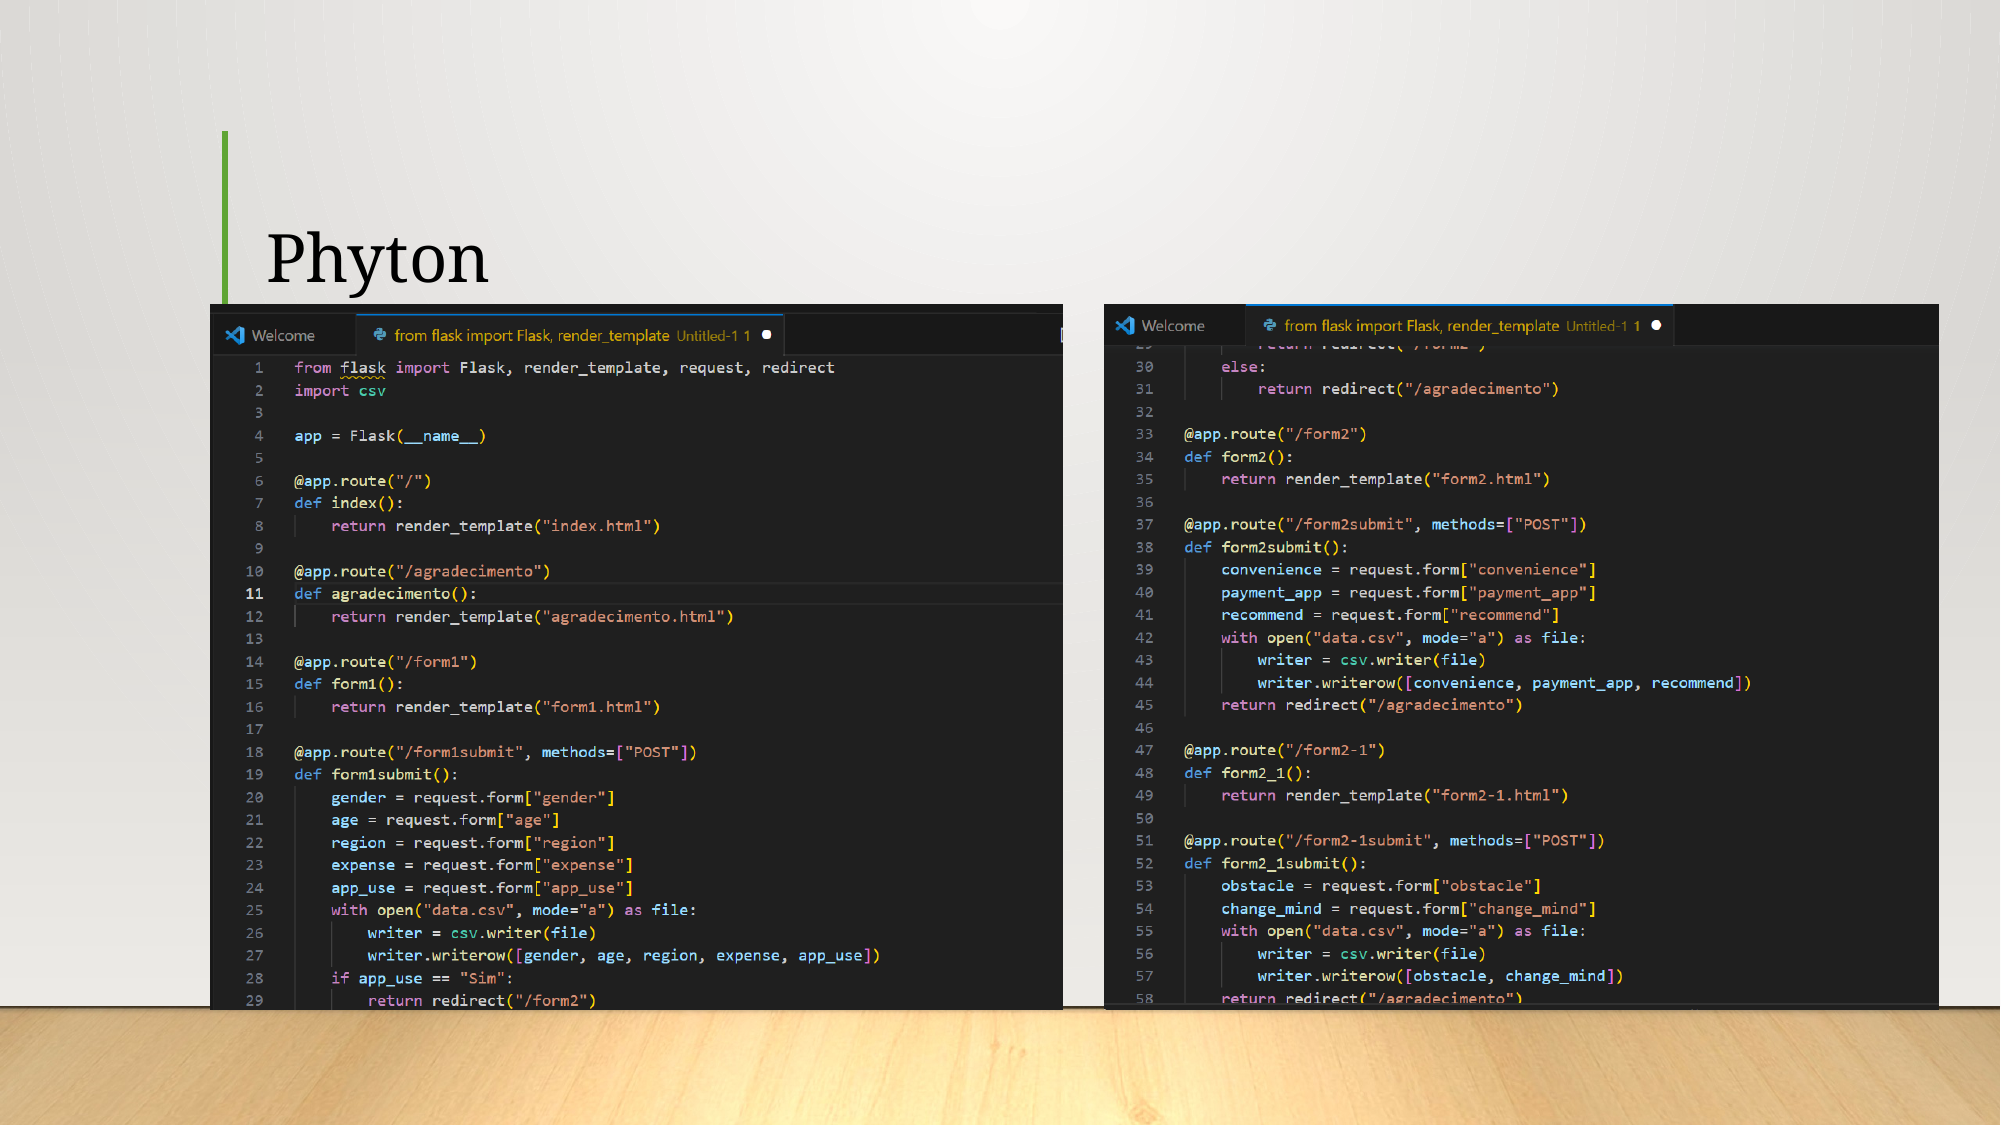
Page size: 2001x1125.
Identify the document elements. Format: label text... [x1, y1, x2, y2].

picture [0, 303, 2000, 1125]
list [209, 303, 1063, 1011]
title Phyton [251, 131, 1814, 305]
